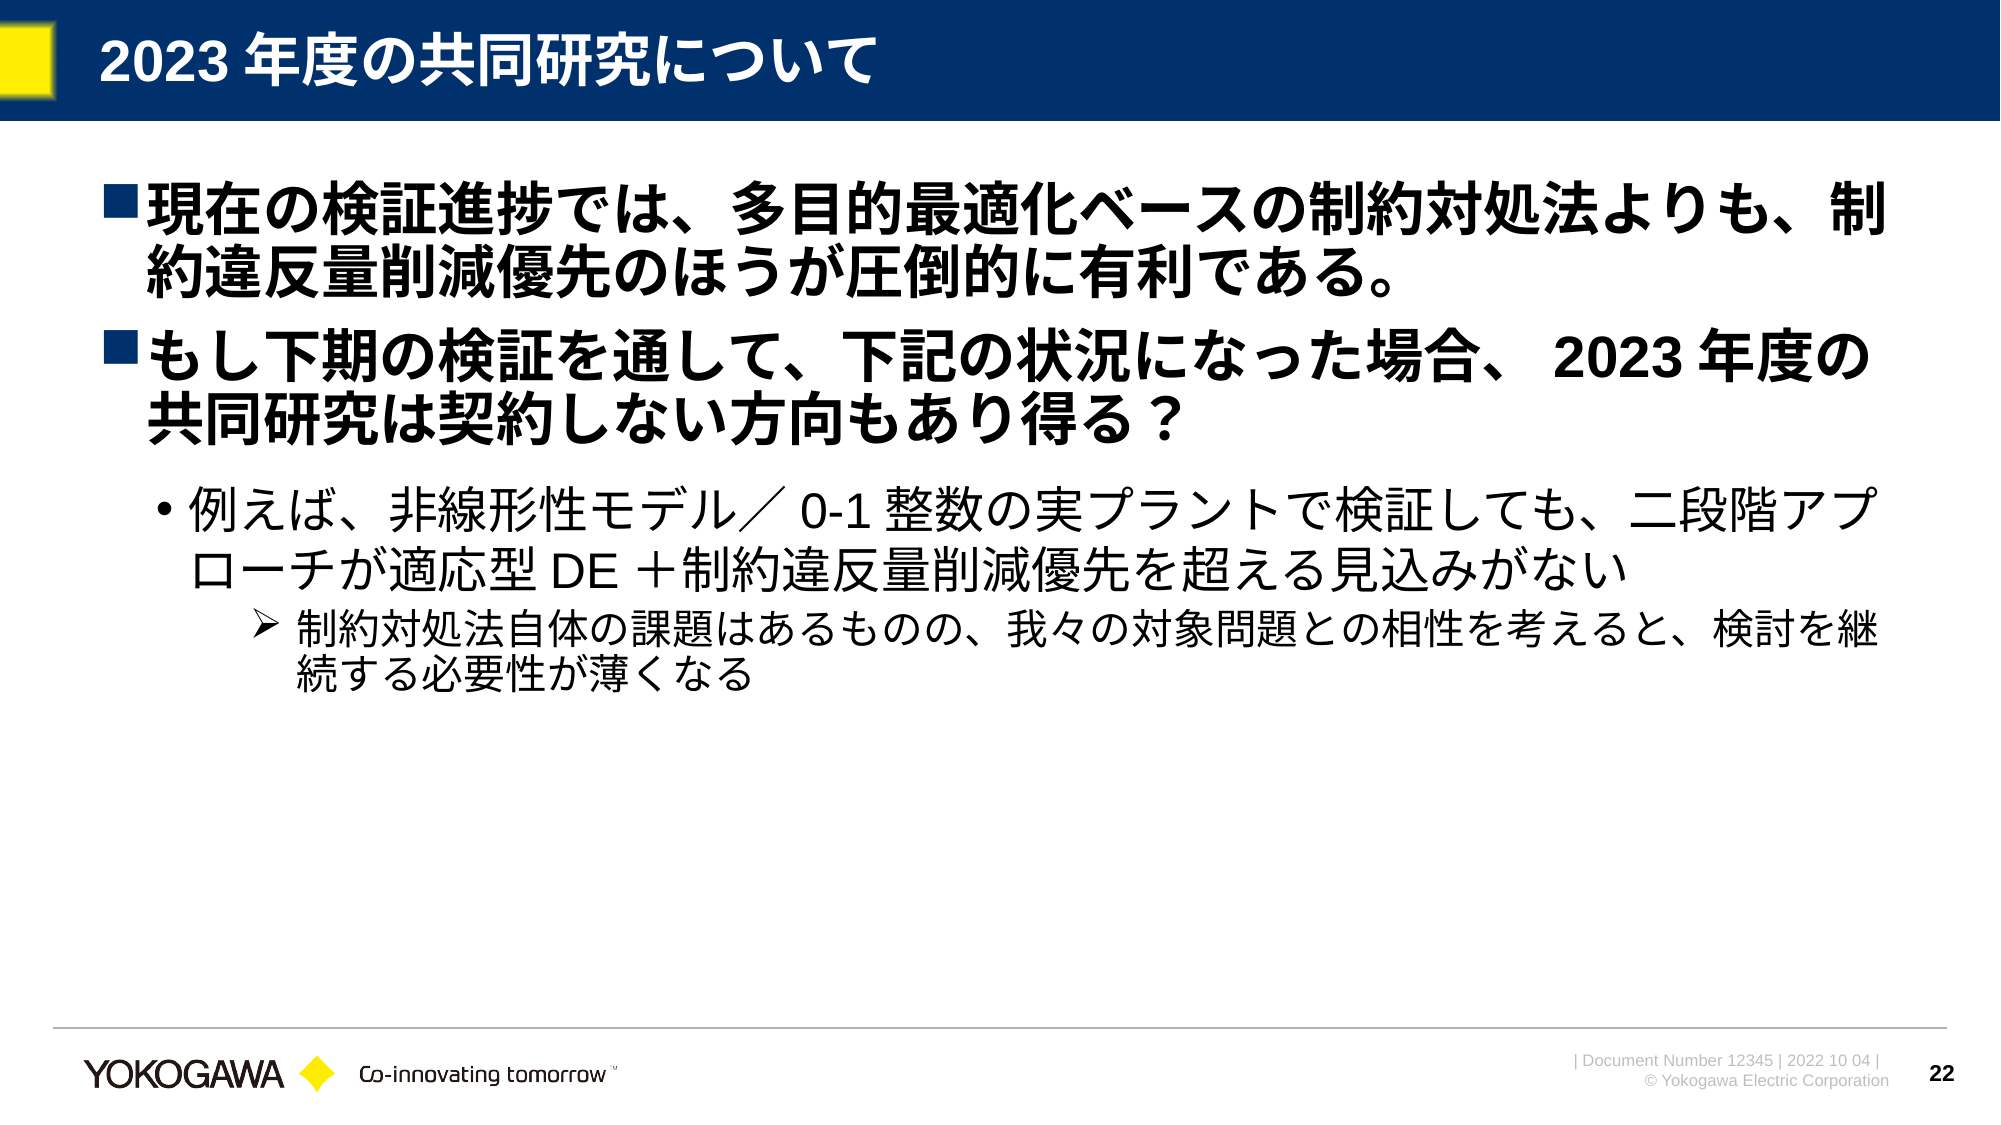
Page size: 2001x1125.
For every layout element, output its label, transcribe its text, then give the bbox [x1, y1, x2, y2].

list 現在の検証進捗では、多目的最適化ベースの制約対処法よりも、制約違反量削減優先のほうが圧倒的に有利である。 もし下期の検証を通して、下記の状況になった場合、2023年度の共同研究は契約しない方向もあり得る？ 例えば、非線形性モデル／0-1整数の実プラントで検証しても、二段階アプローチが適応型DE＋制約違反量削減優先を超える見込みがない 制約対処法自体の課題はあるものの、我々の対象問題との相性を考えると、検討を継続する必要性が薄くなる [84, 172, 1929, 339]
picture [83, 1055, 617, 1093]
slide_number 22 [1904, 1042, 1970, 1103]
picture [0, 6, 69, 115]
title 2023年度の共同研究について [84, 20, 1955, 106]
